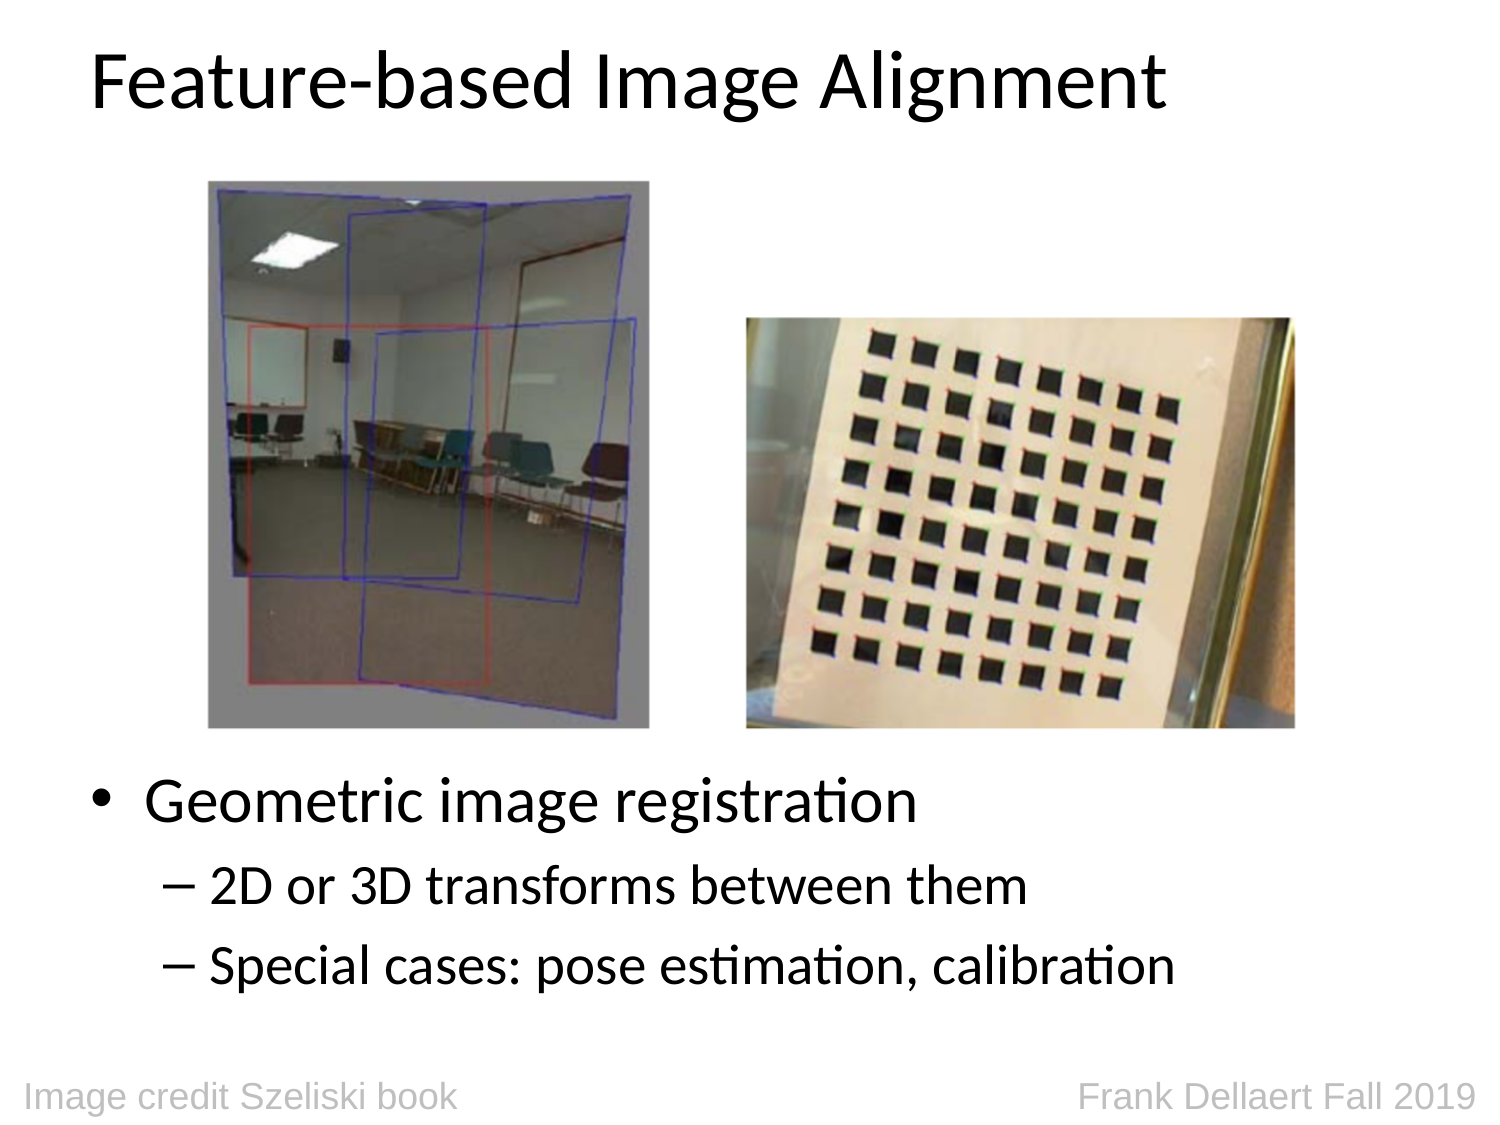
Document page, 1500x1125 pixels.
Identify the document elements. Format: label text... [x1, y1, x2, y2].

text_box Image credit Szeliski book [8, 1064, 473, 1125]
picture [167, 162, 1333, 751]
list Geometric image registration 2D or 3D transforms between them Special cases: pose estimation, calibration [74, 749, 1426, 1006]
title Feature-based Image Alignment [74, 0, 1426, 151]
